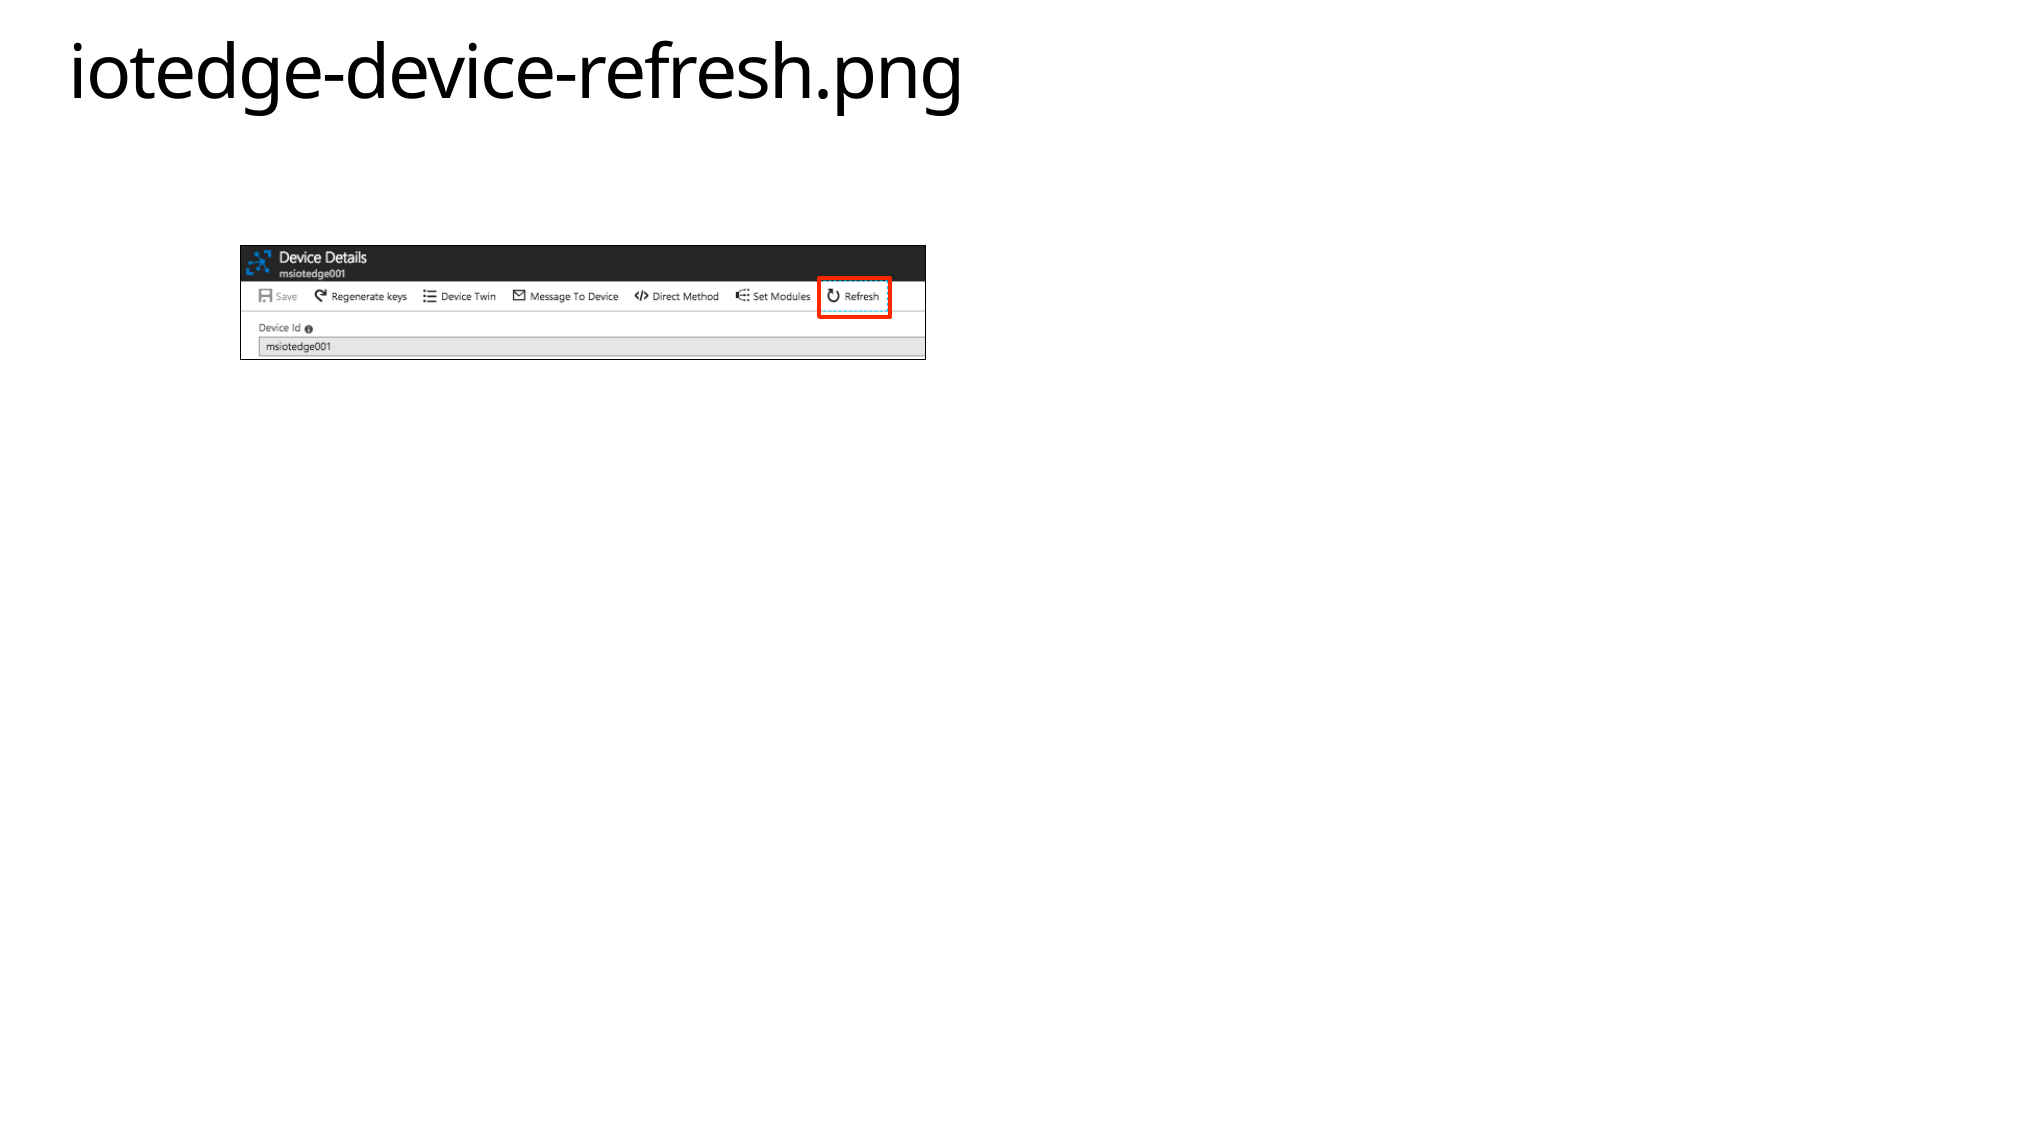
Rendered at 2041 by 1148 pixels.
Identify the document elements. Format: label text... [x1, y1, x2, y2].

title iotedge-device-refresh.png [45, 18, 1996, 107]
picture [240, 245, 926, 360]
